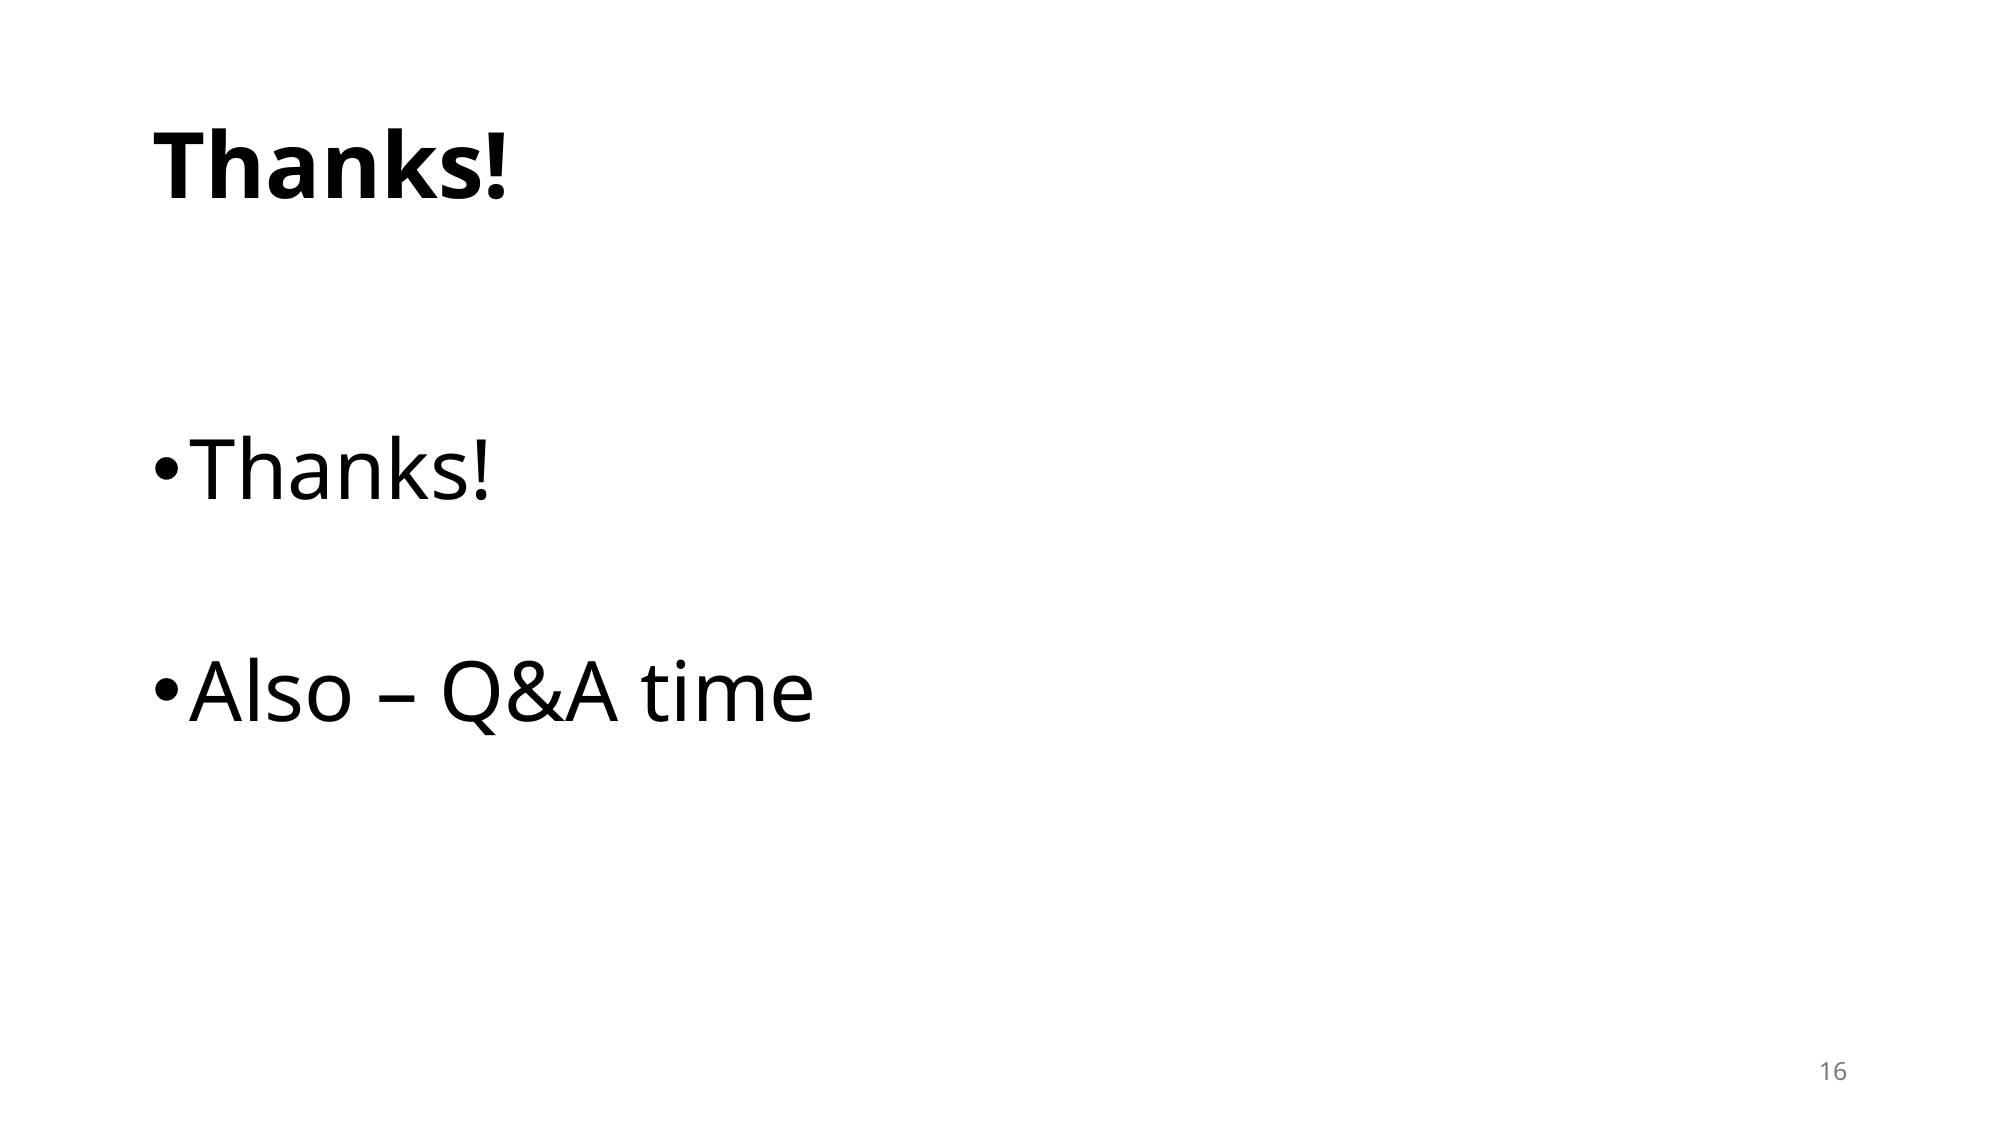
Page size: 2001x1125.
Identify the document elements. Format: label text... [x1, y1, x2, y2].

title Thanks! [137, 59, 1863, 278]
slide_number 16 [1412, 1042, 1863, 1103]
list Thanks! Also – Q&A time [137, 299, 1863, 1014]
